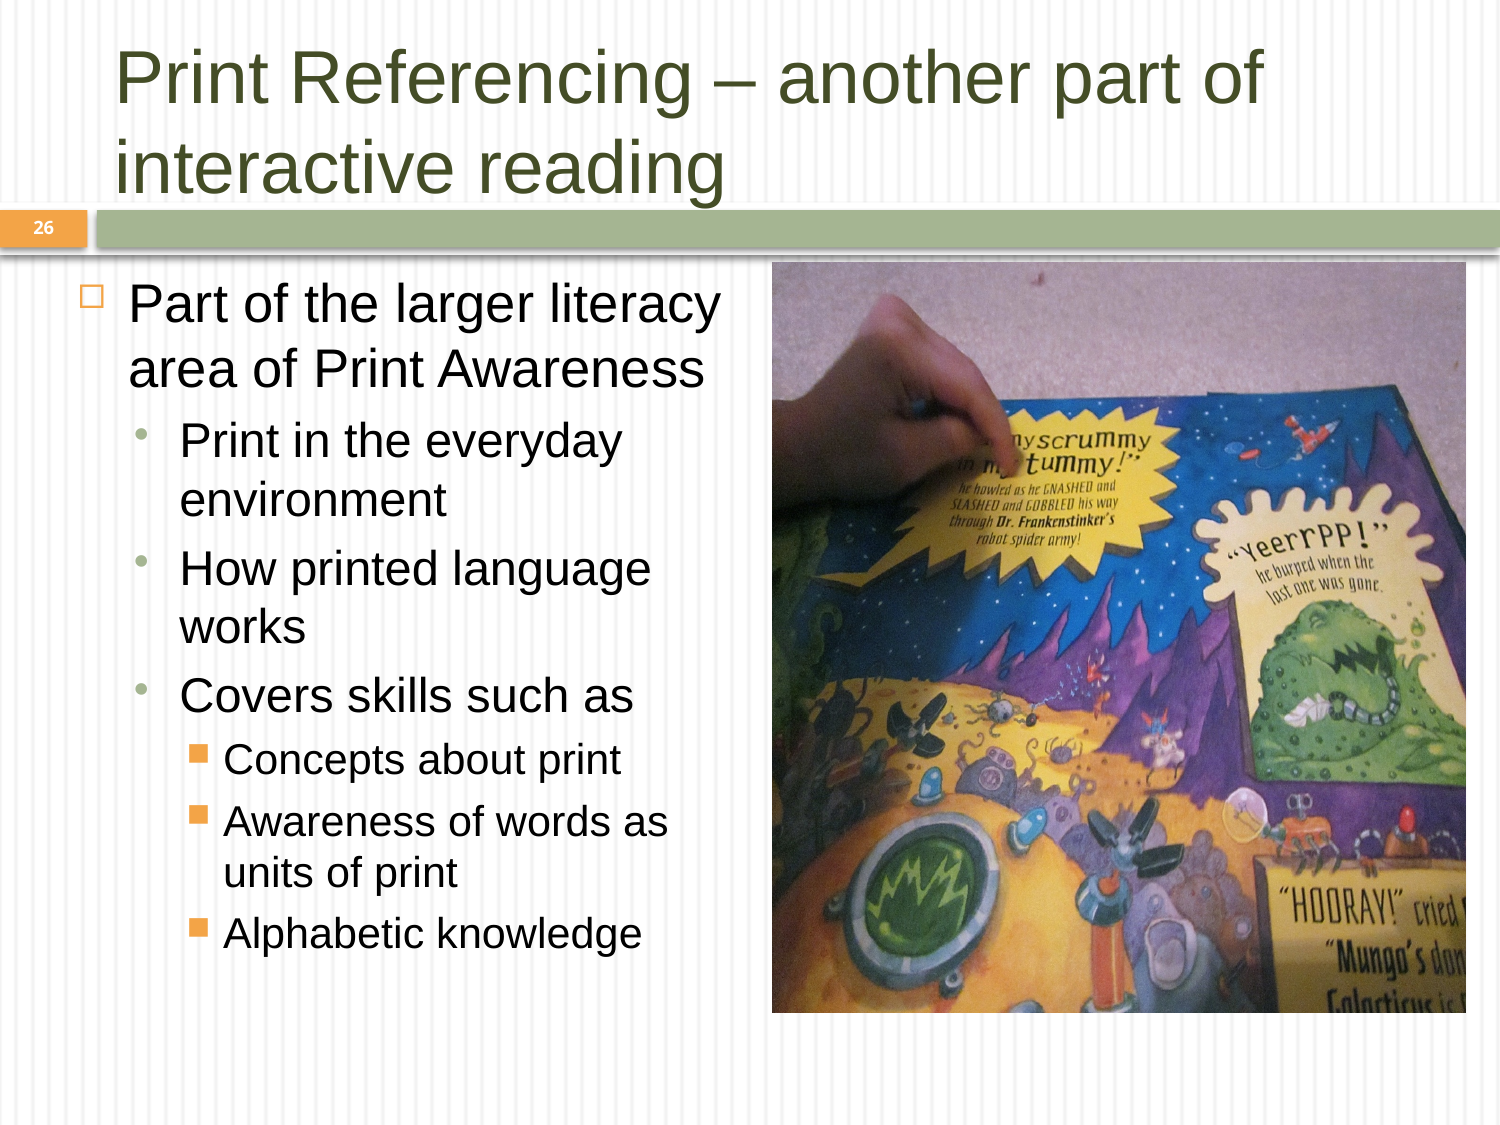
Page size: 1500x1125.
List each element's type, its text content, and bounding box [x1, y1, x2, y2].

slide_number 26 [0, 208, 88, 249]
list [762, 262, 1466, 1013]
title Print Referencing – another part of interactive reading [99, 37, 1438, 200]
list Part of the larger literacy area of Print Awareness Print in the everyday environment How printed language works Covers skills such as Concepts about print Awareness of words as units of print Alphabetic knowledge [62, 260, 738, 1011]
